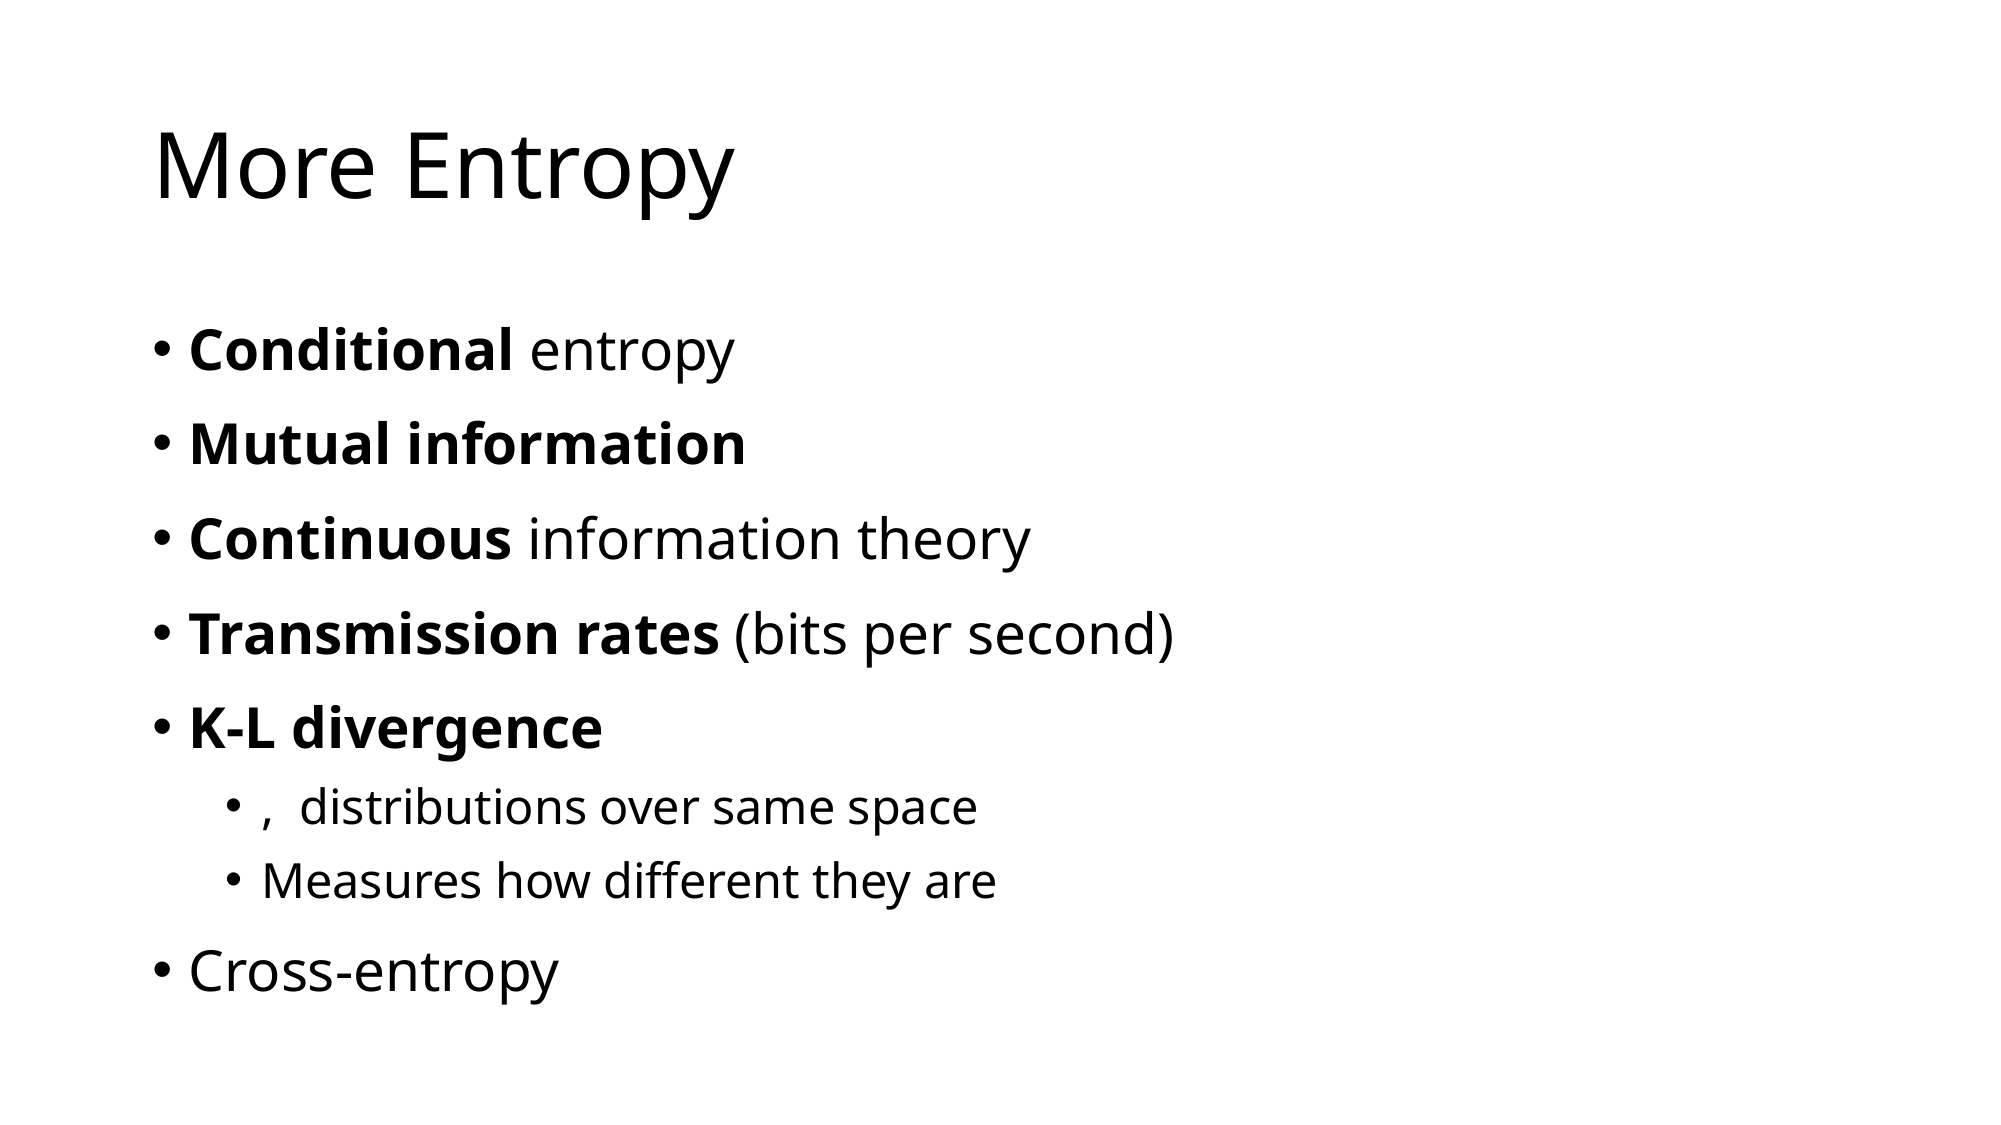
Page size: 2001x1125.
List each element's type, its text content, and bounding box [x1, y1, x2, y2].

title More Entropy [137, 59, 1863, 278]
